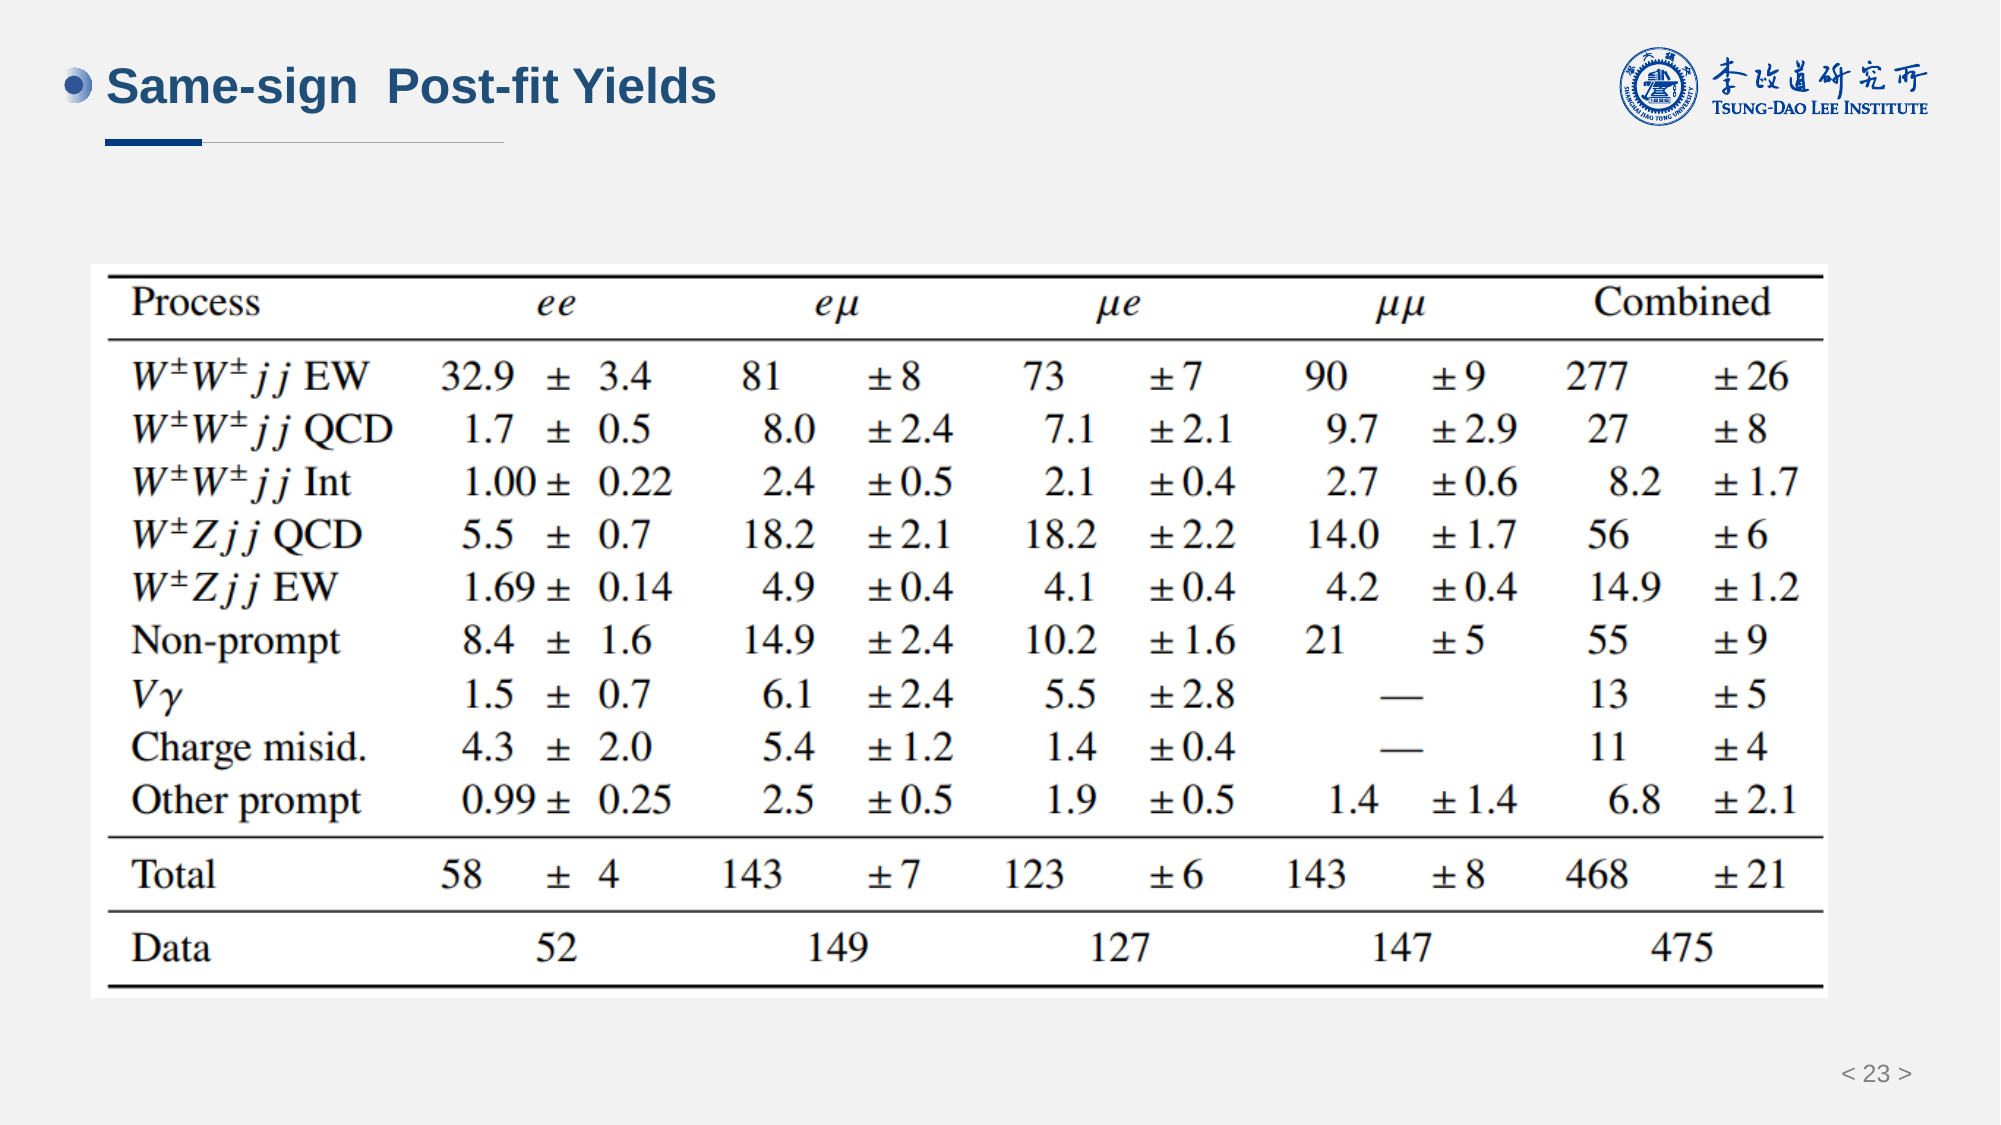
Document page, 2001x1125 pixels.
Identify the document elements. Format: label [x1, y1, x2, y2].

picture [90, 264, 1828, 998]
